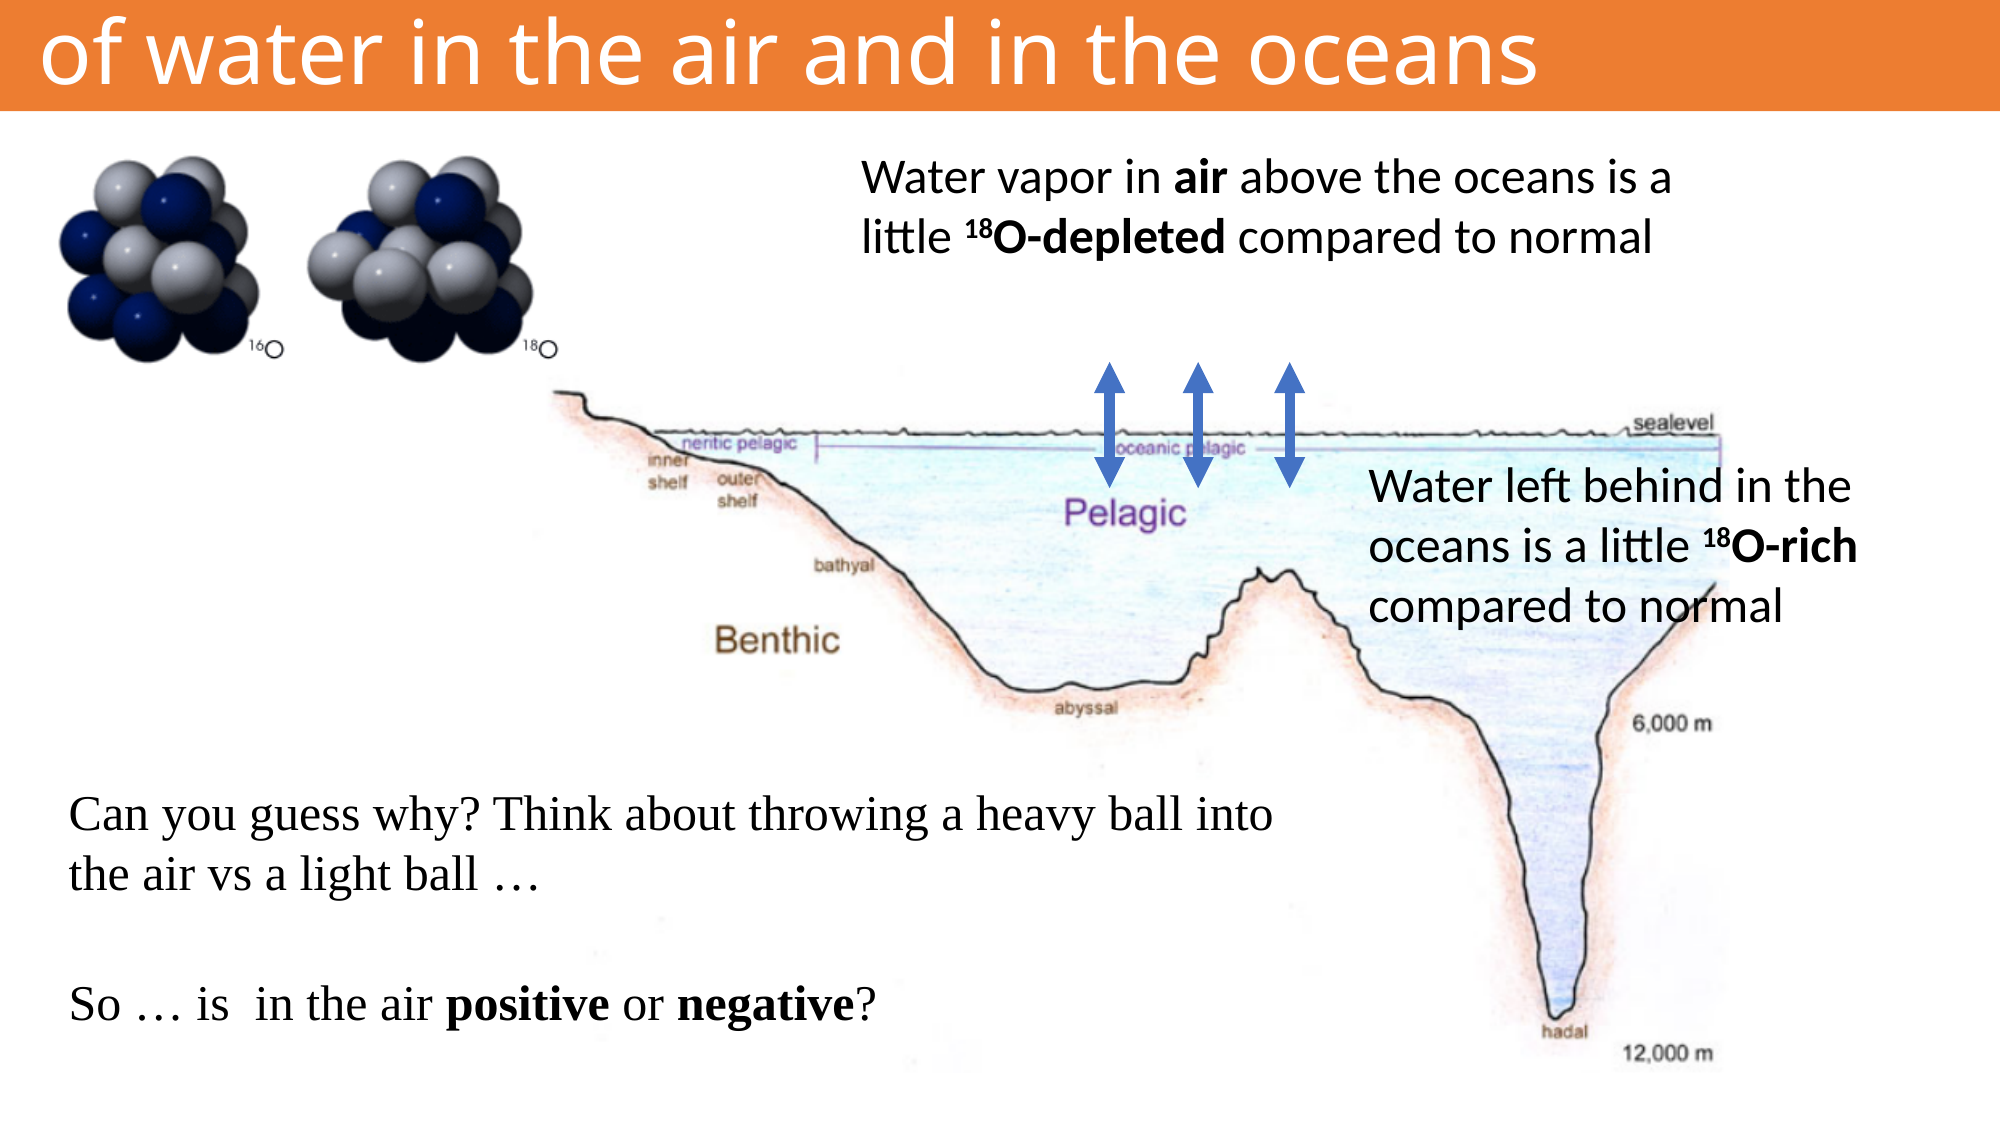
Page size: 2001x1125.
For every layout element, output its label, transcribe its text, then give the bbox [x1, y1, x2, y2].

text_box Water vapor in air above the oceans is a little 18O-depleted compared to normal [846, 136, 1783, 272]
picture [53, 153, 1738, 1073]
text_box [1109, 361, 1290, 489]
text_box Water left behind in the oceans is a little 18O-rich compared to normal [1738, 444, 1907, 640]
